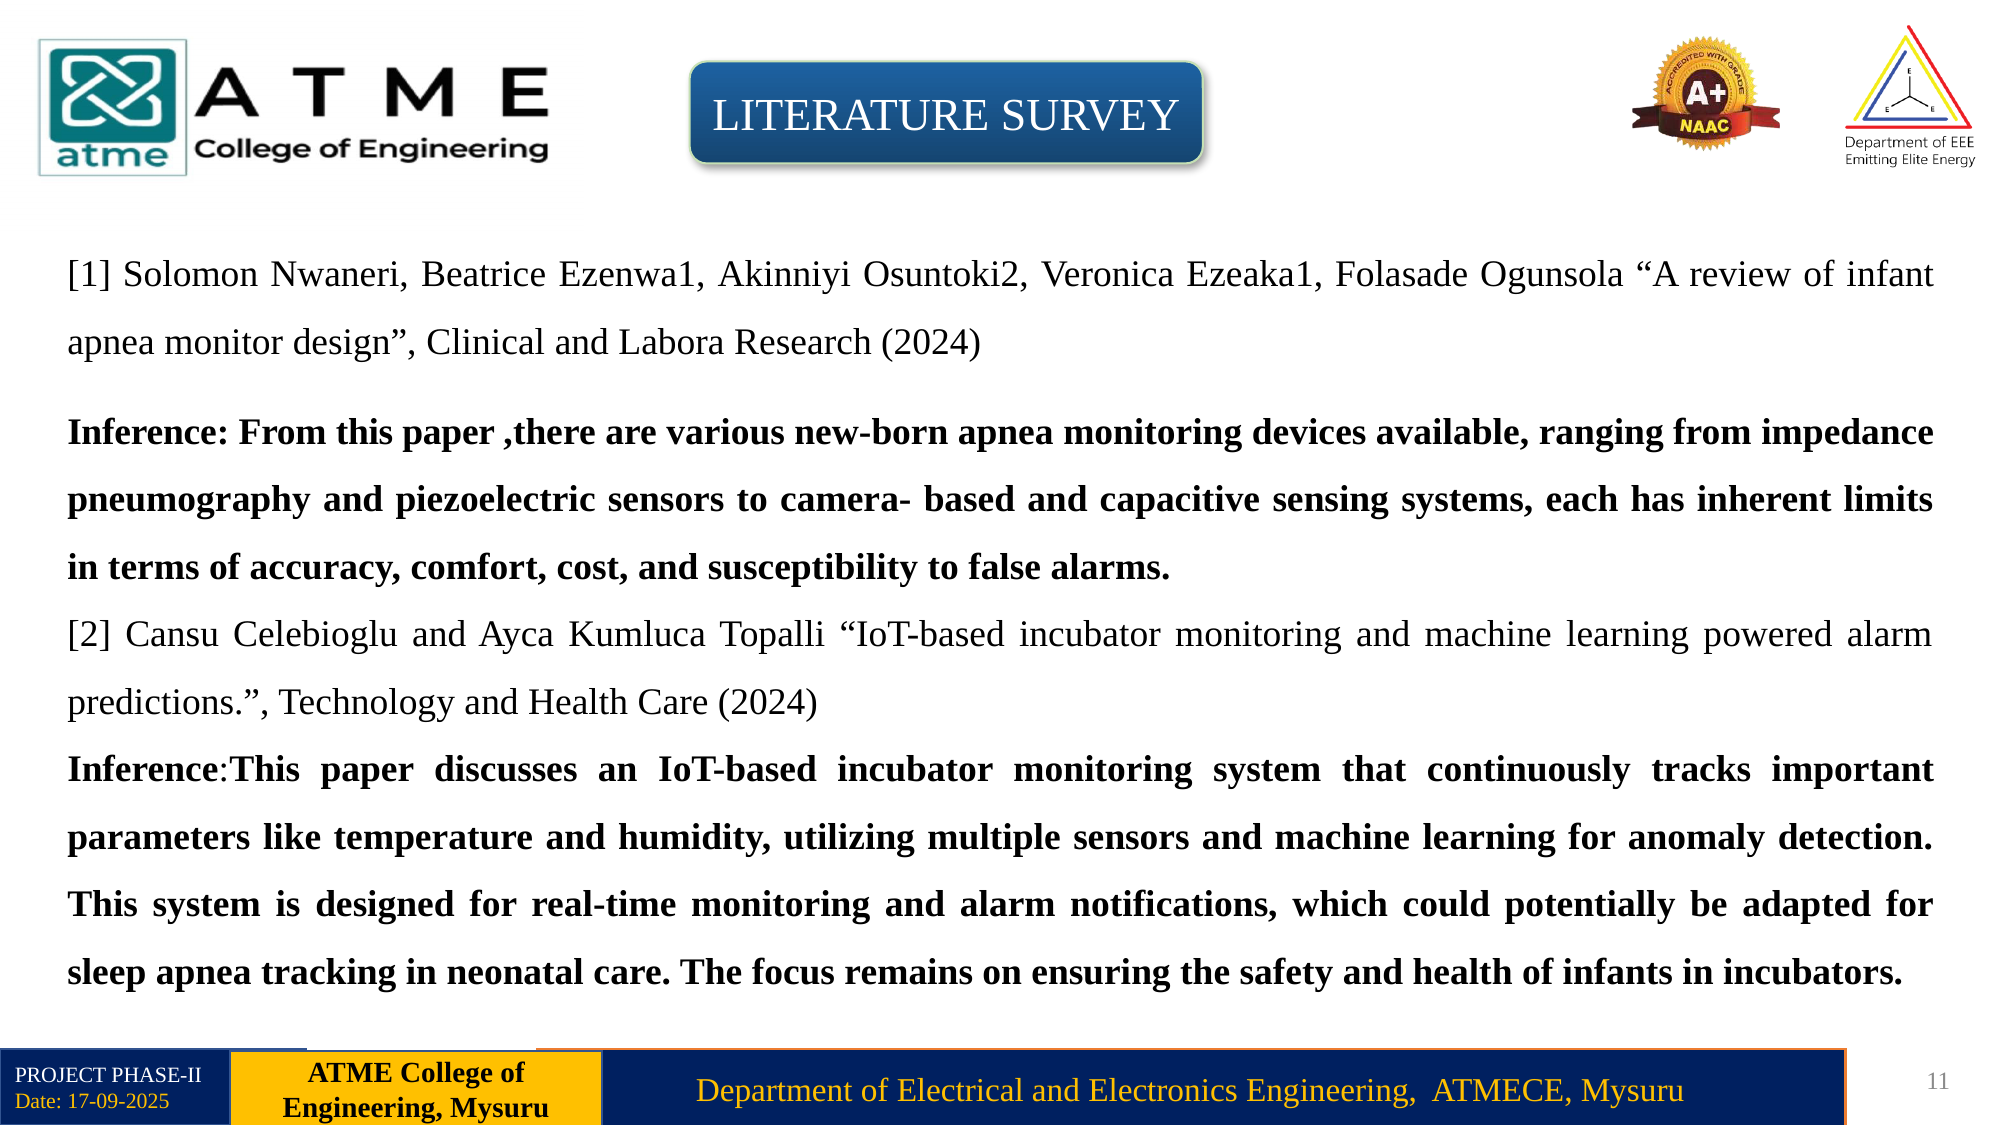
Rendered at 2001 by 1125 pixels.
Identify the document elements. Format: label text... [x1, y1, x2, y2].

text_box PROJECT PHASE-II Date: 17-09-2025 [0, 1048, 229, 1125]
slide_number 11 [1498, 1088, 1966, 1110]
picture [0, 0, 584, 231]
picture [1838, 20, 1979, 170]
text_box [1] Solomon Nwaneri, Beatrice Ezenwa1, Akinniyi Osuntoki2, Veronica Ezeaka1, Folasade Ogunsola “A review of infant apnea monitor design”, Clinical and Labora Research (2024) Inference: From this paper ,there are various new-born apnea monitoring devices available, ranging from impedance pneumography and piezoelectric sensors to camera- based and capacitive sensing systems, each has inherent limits in terms of accuracy, comfort, cost, and susceptibility to false alarms. [2] Cansu Celebioglu and Ayca Kumluca Topalli “IoT-based incubator monitoring and machine learning powered alarm predictions.”, Technology and Health Care (2024) Inference:This paper discusses an IoT-based incubator monitoring system that continuously tracks important parameters like temperature and humidity, utilizing multiple sensors and machine learning for anomaly detection. This system is designed for real-time monitoring and alarm notifications, which could potentially be adapted for sleep apnea tracking in neonatal care. The focus remains on ensuring the safety and health of infants in incubators. [52, 219, 1966, 1088]
text_box ATME College of Engineering, Mysuru [229, 1088, 603, 1125]
picture [1615, 20, 1796, 170]
footer Department of Electrical and Electronics Engineering, ATMECE, Mysuru [603, 1088, 1847, 1125]
text_box LITERATURE SURVEY [688, 60, 1204, 165]
